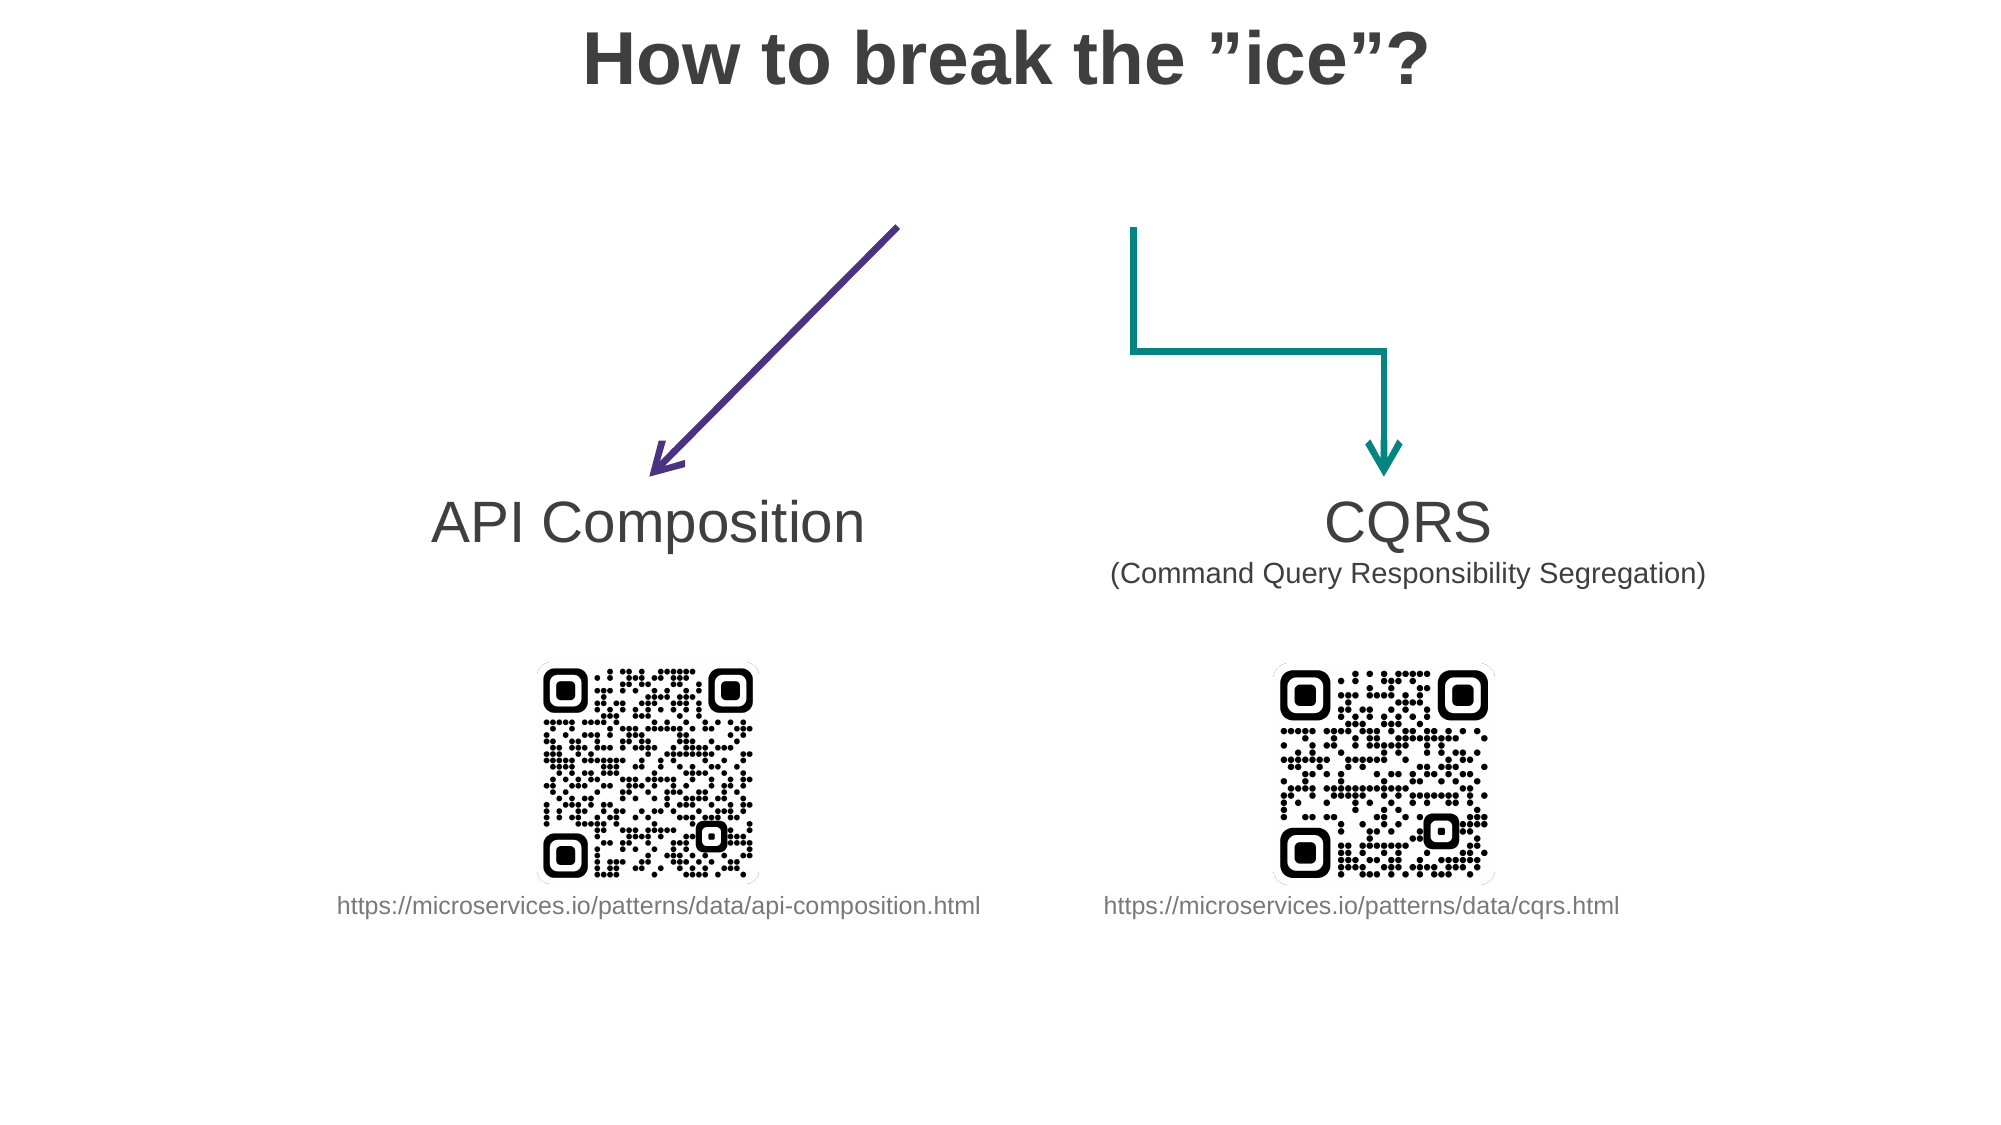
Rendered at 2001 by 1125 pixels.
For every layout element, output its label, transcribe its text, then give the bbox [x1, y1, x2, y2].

text_box CQRS (Command Query Responsibility Segregation) [1110, 476, 1708, 597]
title How to break the ”ice”? [345, 0, 1669, 102]
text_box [649, 226, 898, 477]
text_box https://microservices.io/patterns/data/cqrs.html [1088, 882, 1639, 928]
picture [537, 662, 759, 884]
text_box API Composition [431, 476, 867, 562]
picture [1273, 663, 1495, 885]
text_box https://microservices.io/patterns/data/api-composition.html [322, 881, 1035, 927]
